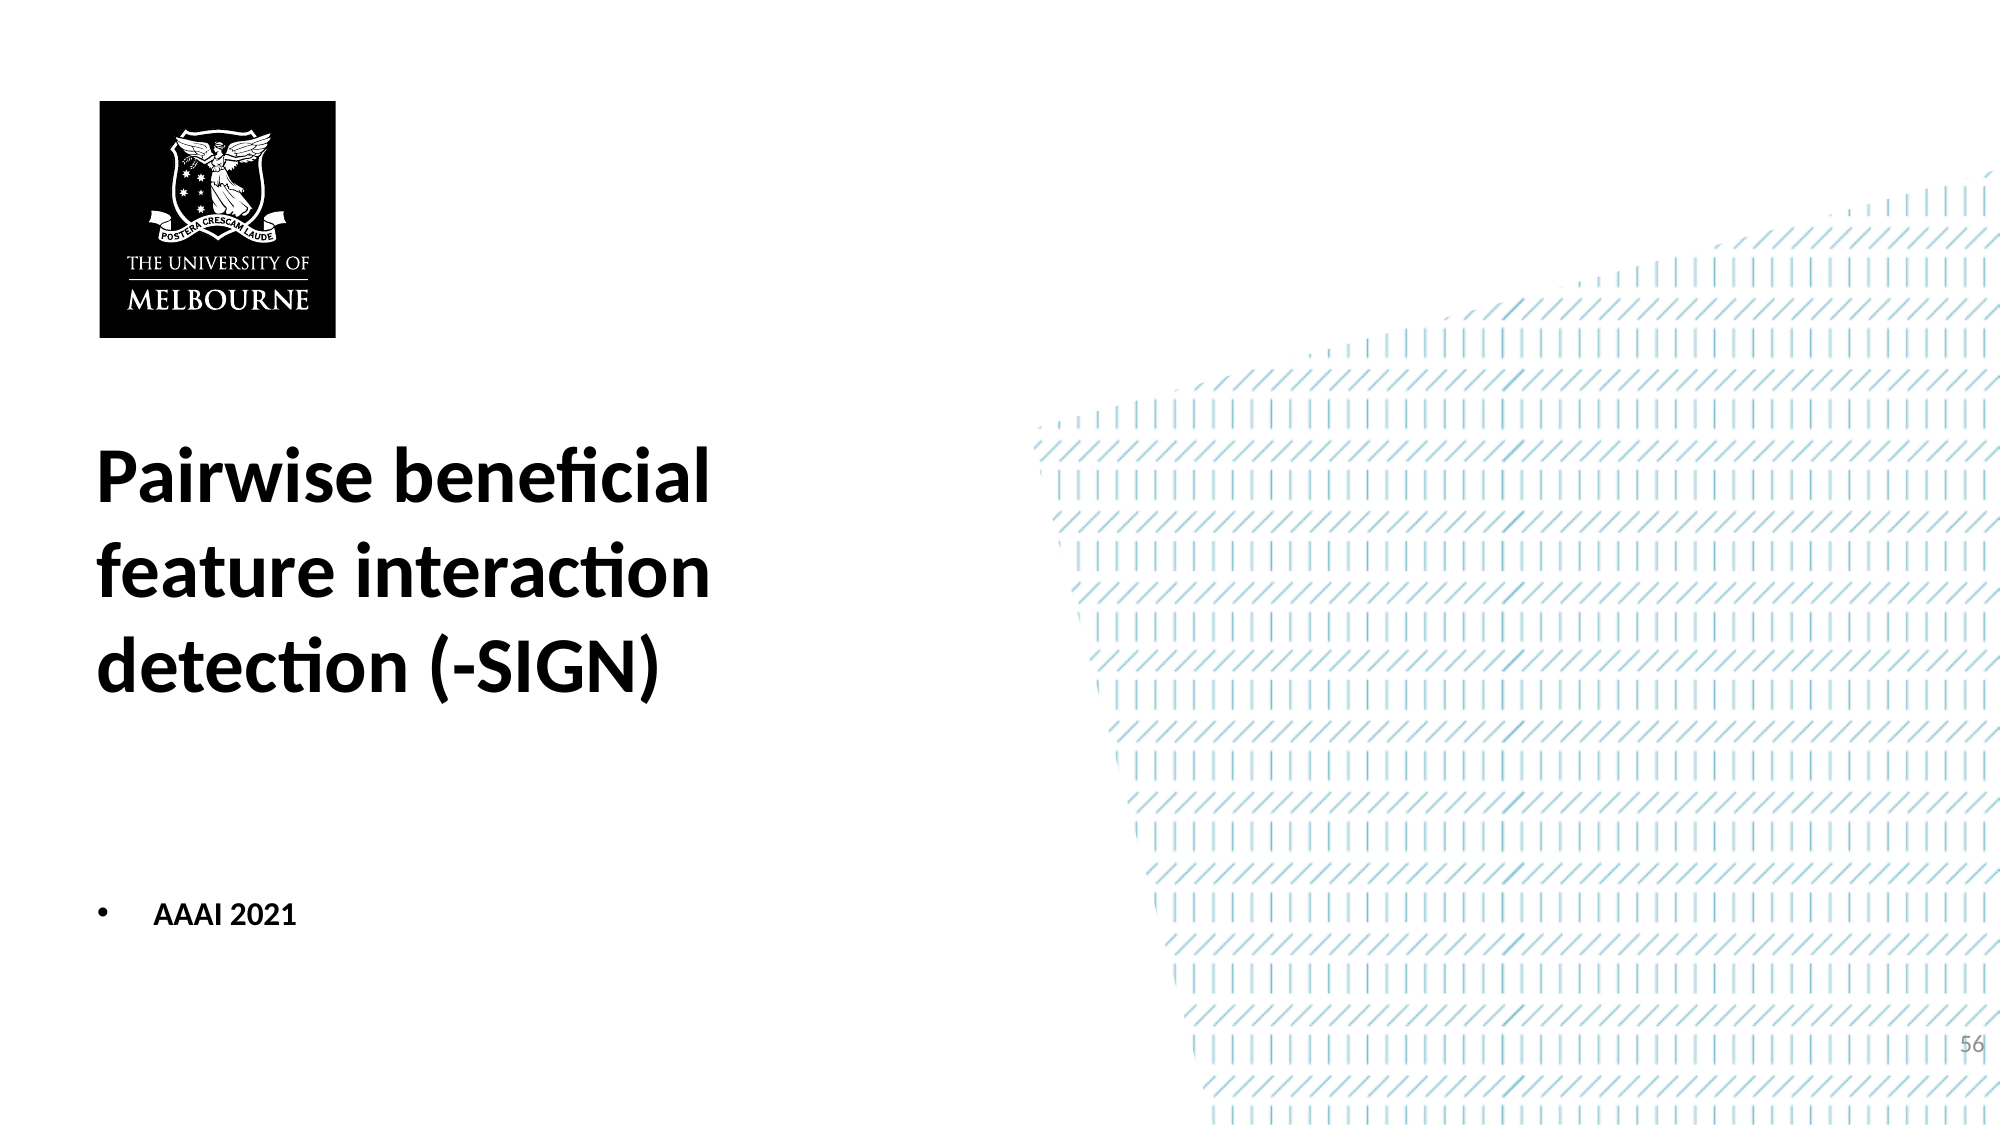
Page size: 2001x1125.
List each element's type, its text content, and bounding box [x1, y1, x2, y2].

list AAAI 2021 [82, 885, 865, 1001]
slide_number 56 [1876, 1012, 2000, 1073]
